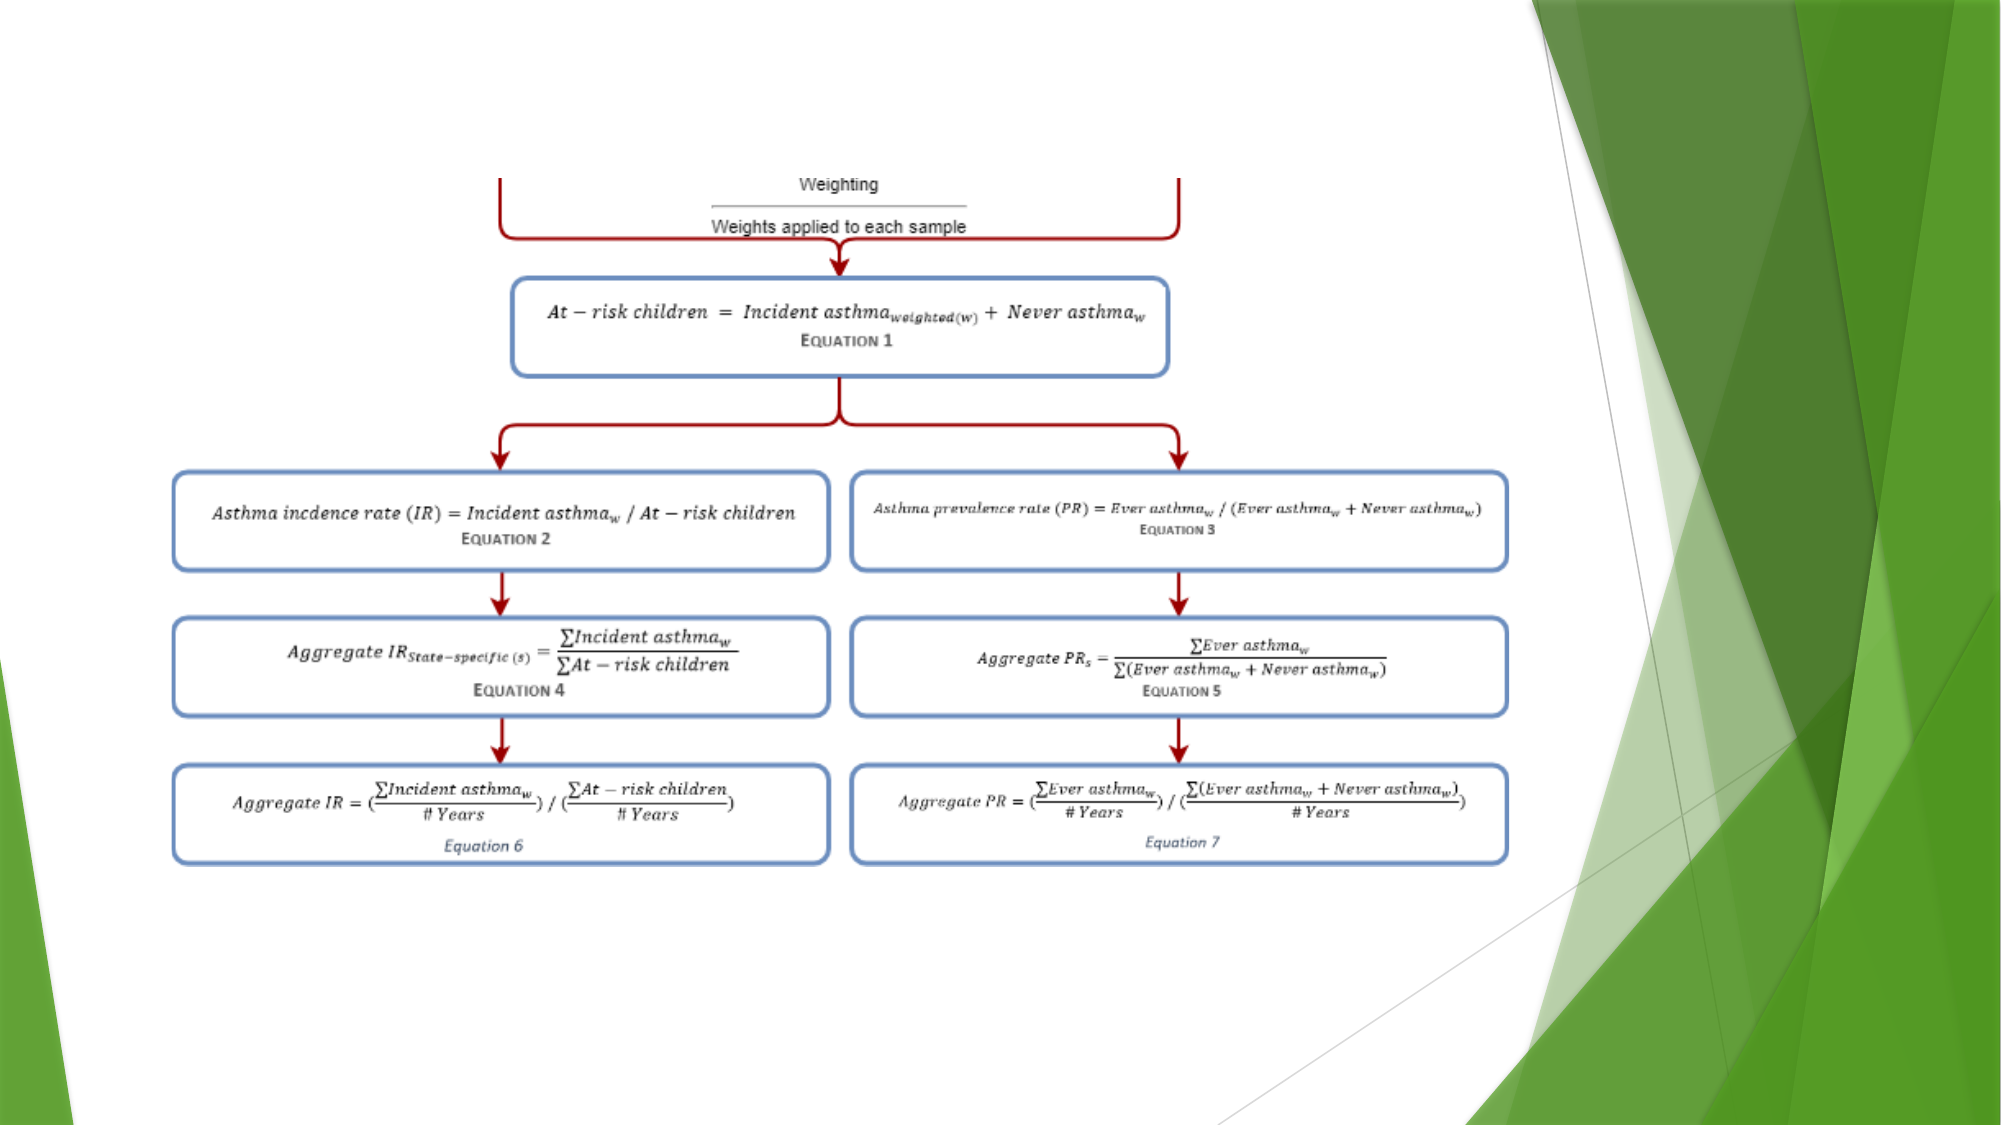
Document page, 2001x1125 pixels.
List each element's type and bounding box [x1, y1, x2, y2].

list [171, 177, 1510, 868]
